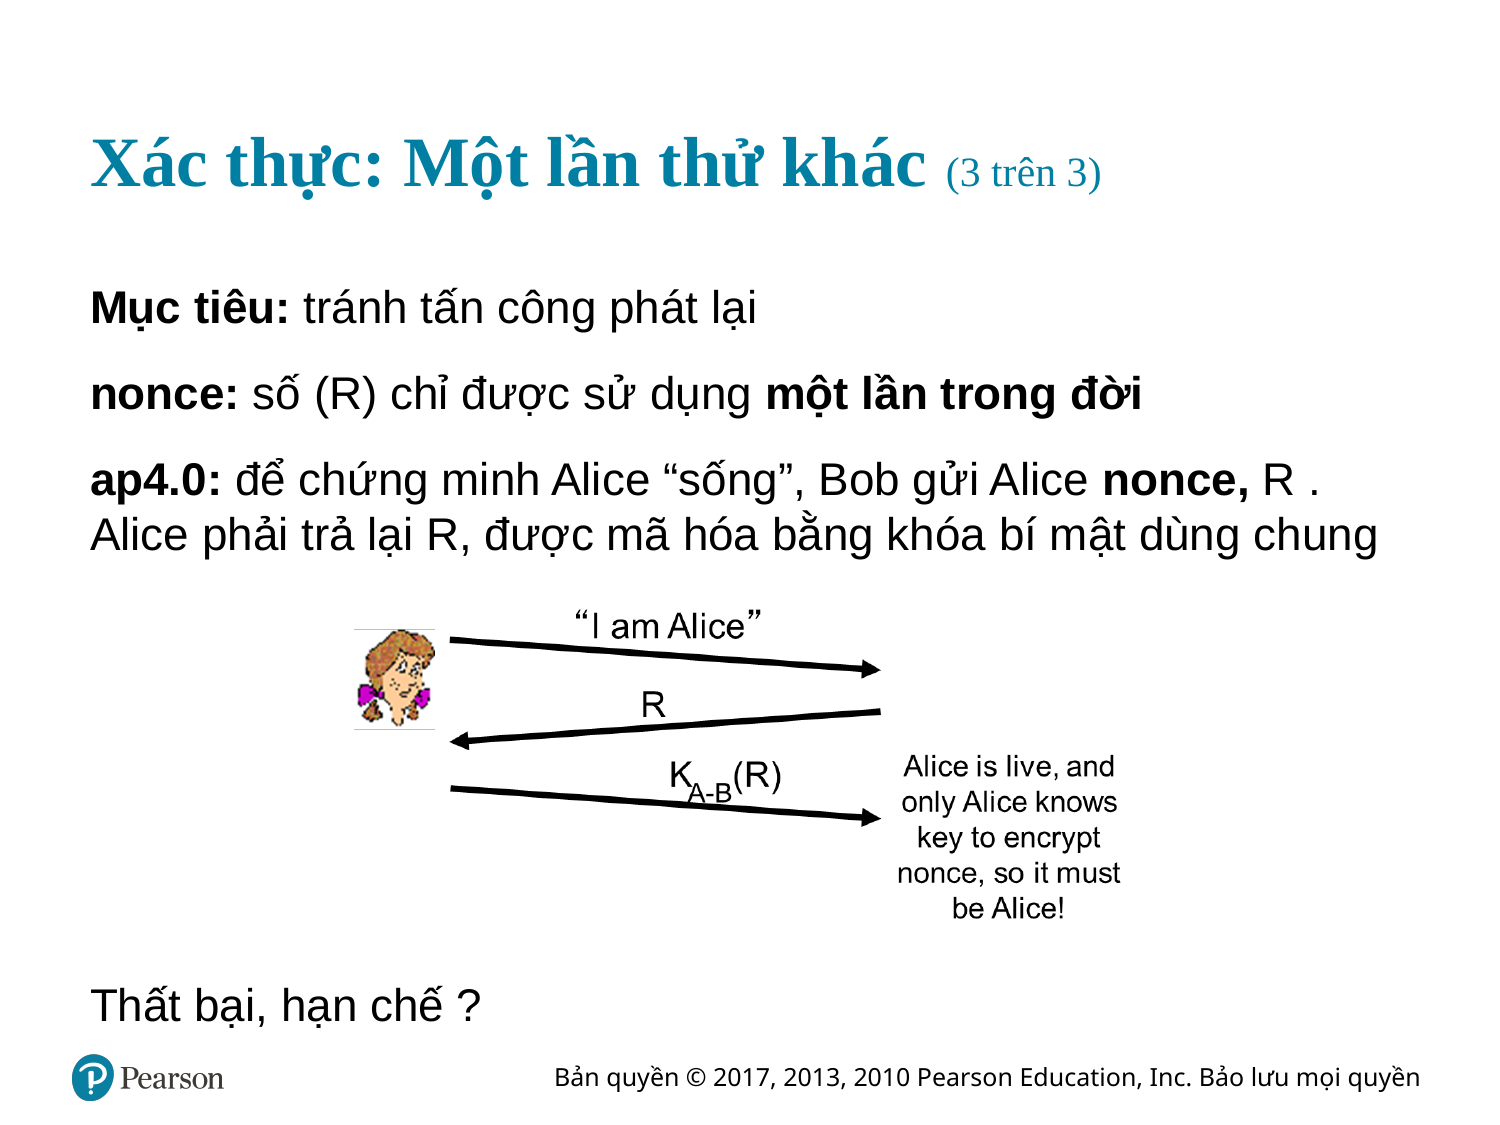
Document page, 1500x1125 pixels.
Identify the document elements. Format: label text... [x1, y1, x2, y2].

list Thất bại, hạn chế ? [75, 960, 598, 1034]
picture [72, 1054, 88, 1070]
picture [98, 1054, 224, 1101]
picture [80, 1063, 106, 1088]
list Mục tiêu: tránh tấn công phát lại nonce: số (R) chỉ được sử dụng một lần trong đời ap4.0: để chứng minh Alice “sống”, Bob gửi Alice nonce, R . Alice phải trả lại R, được mã hóa bằng khóa bí mật dùng chung [75, 262, 1425, 574]
picture [354, 590, 1146, 944]
picture [72, 1087, 83, 1101]
title Xác thực: Một lần thử khác (3 trên 3) [75, 0, 1425, 216]
